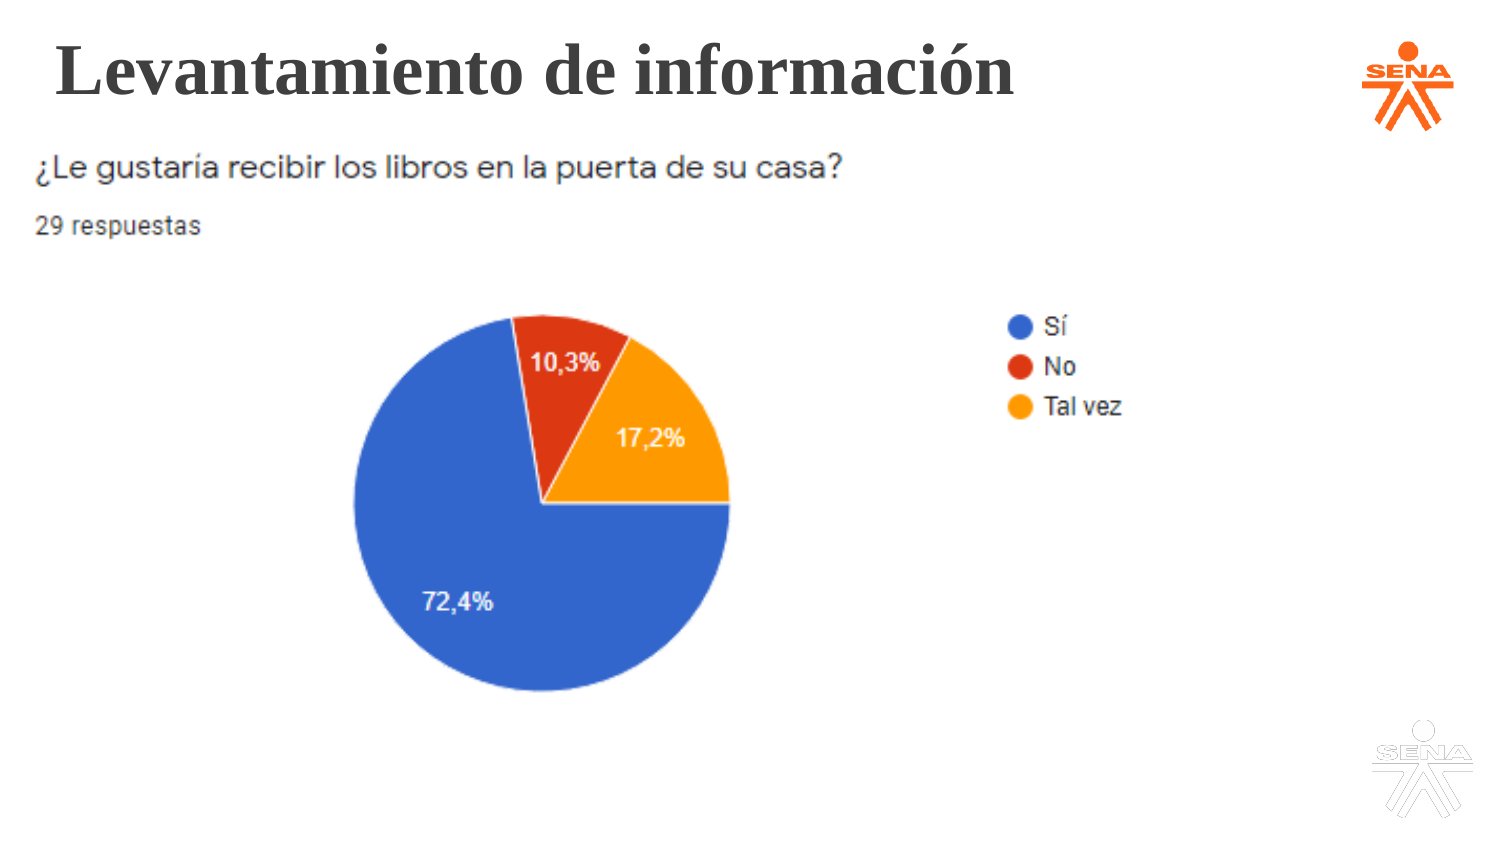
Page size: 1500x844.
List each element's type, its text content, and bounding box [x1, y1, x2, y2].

picture [1372, 720, 1473, 818]
picture [1330, 0, 1500, 156]
picture [24, 145, 1149, 718]
text_box Levantamiento de información [40, 14, 1149, 121]
